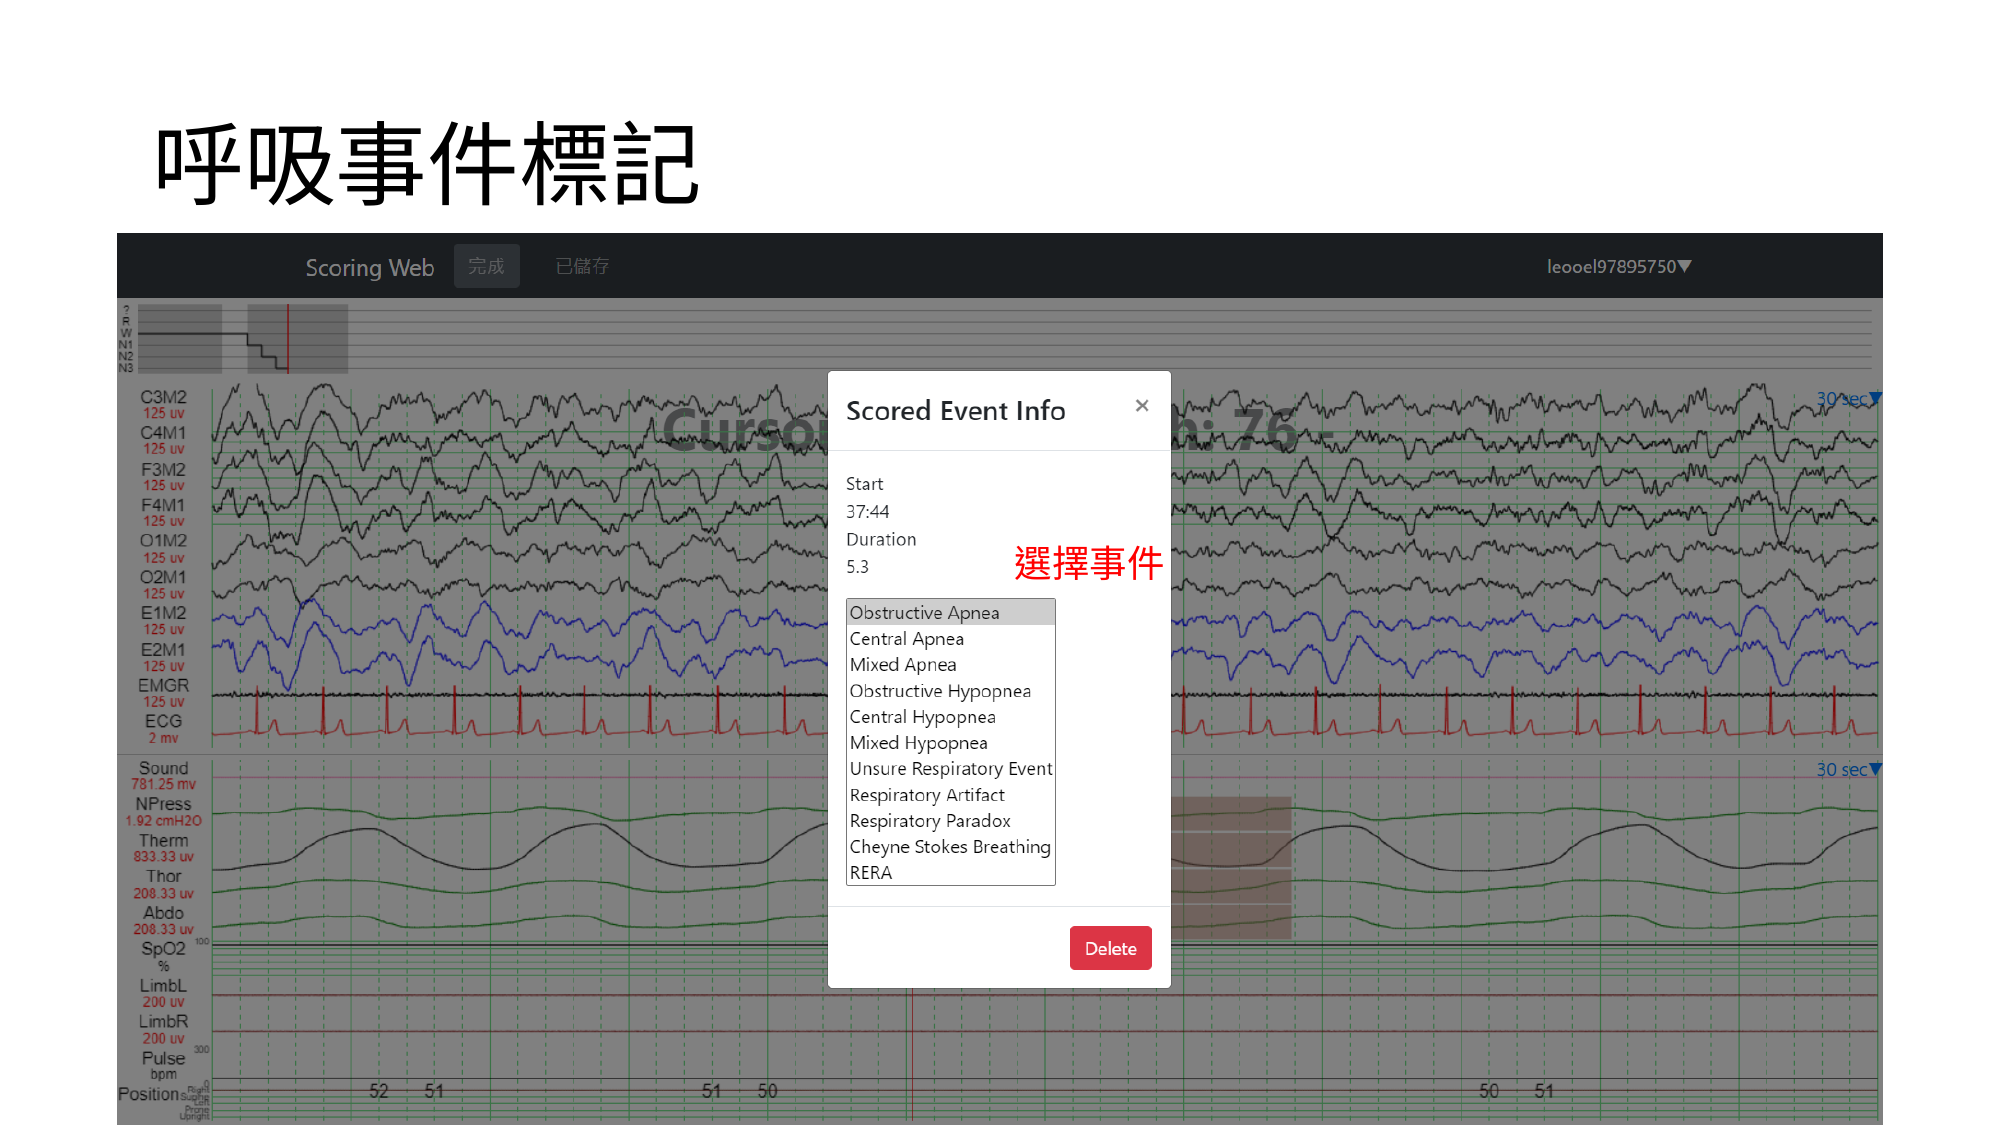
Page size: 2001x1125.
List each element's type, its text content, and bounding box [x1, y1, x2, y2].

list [117, 233, 1883, 1125]
title 呼吸事件標記 [137, 59, 1863, 233]
